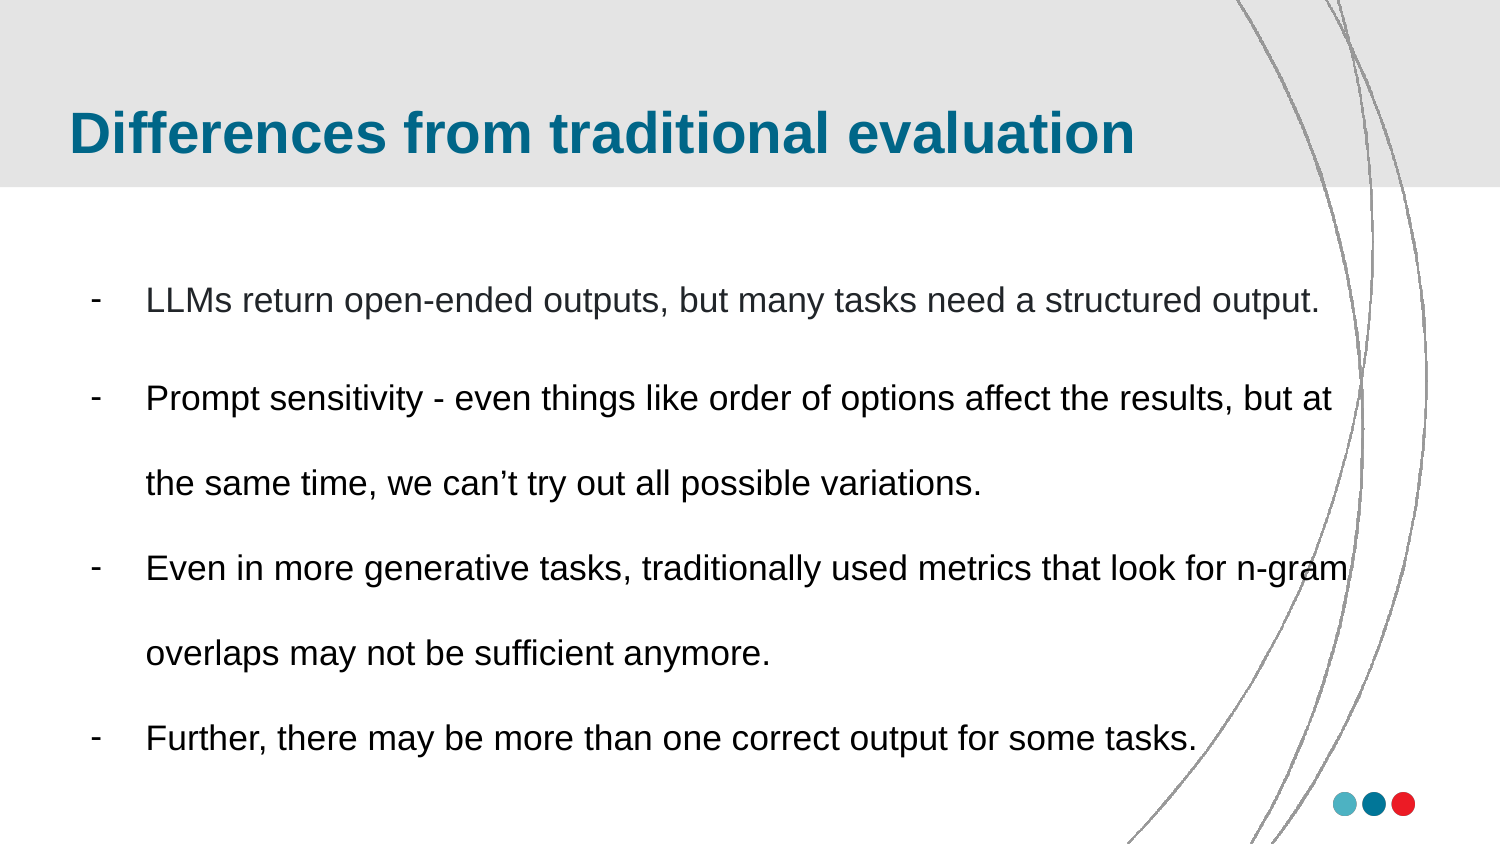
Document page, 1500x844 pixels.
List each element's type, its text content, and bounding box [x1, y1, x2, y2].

list LLMs return open-ended outputs, but many tasks need a structured output. Prompt sensitivity - even things like order of options affect the results, but at the same time, we can’t try out all possible variations. Even in more generative tasks, traditionally used metrics that look for n-gram overlaps may not be sufficient anymore. Further, there may be more than one correct output for some tasks. [70, 234, 1367, 725]
title Differences from traditional evaluation [69, 42, 1201, 166]
picture [1002, 0, 1476, 844]
